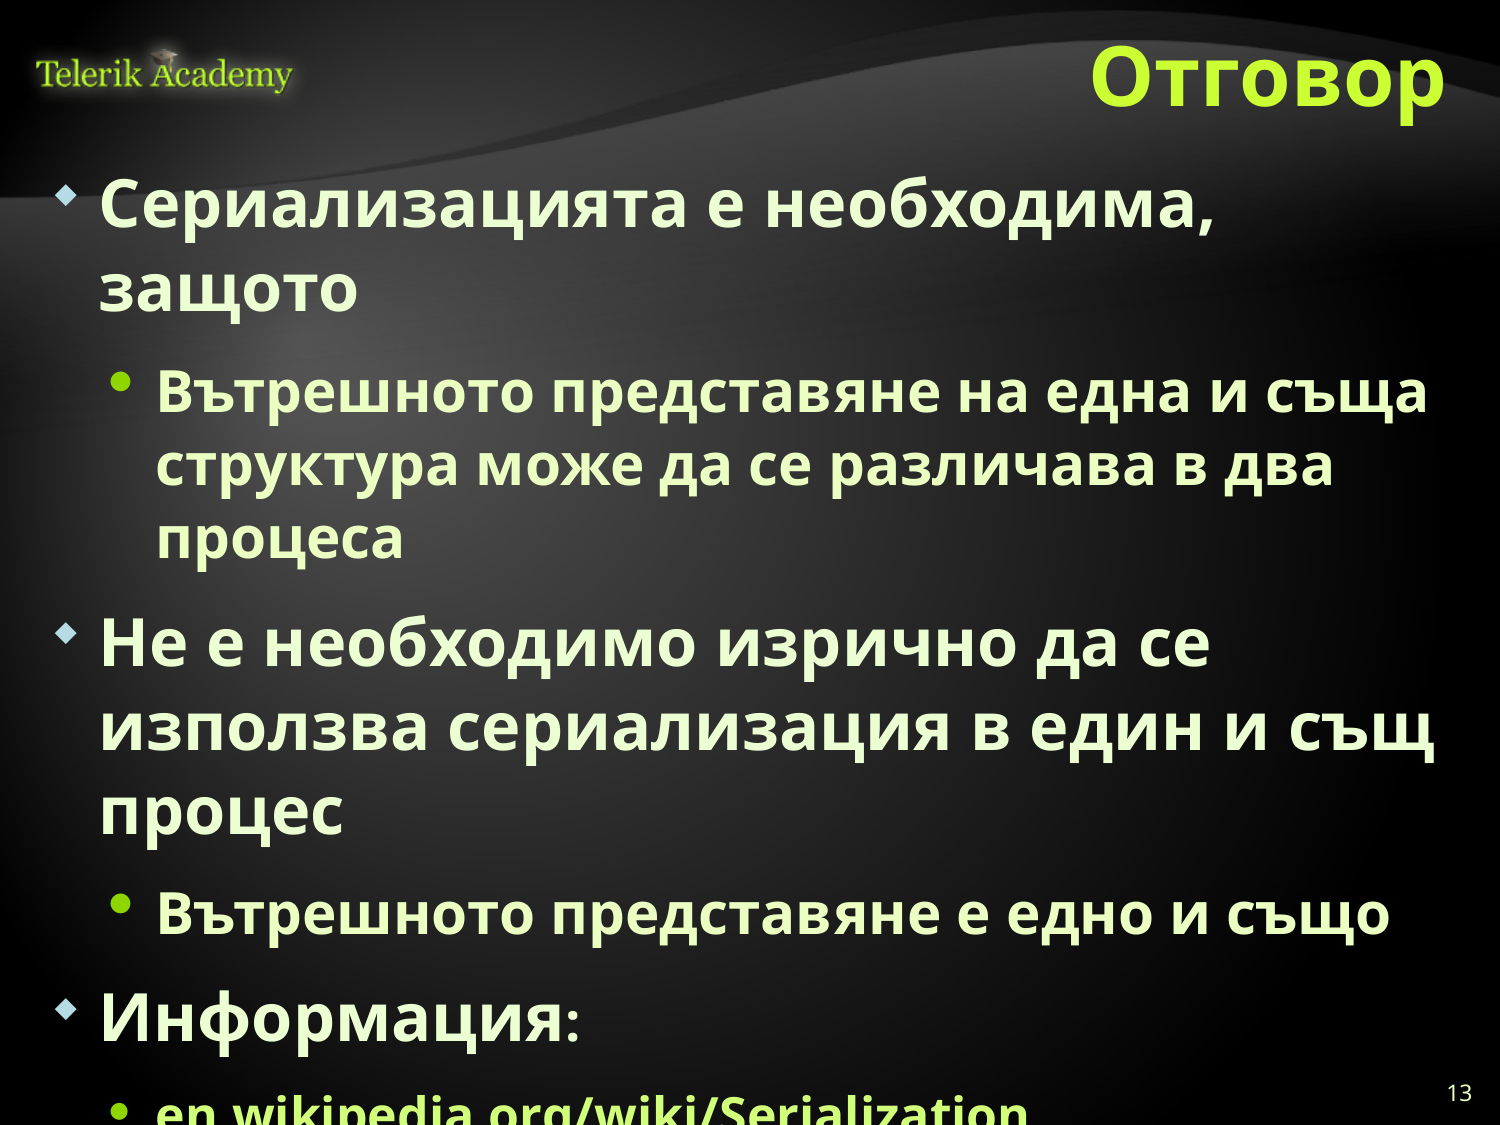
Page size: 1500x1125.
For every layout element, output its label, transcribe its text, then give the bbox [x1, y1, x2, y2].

list Сериализацията е необходима, защото Вътрешното представяне на една и съща структура може да се различава в два процеса Не е необходимо изрично да се използва сериализация в един и същ процес Вътрешното представяне е едно и също Информация: en.wikipedia.org/wiki/Serialization www.parashift.com/c++-faq-lite/serialize-overview.html [37, 149, 1488, 1100]
picture [0, 0, 1500, 1125]
title Отговор [300, 12, 1463, 149]
slide_number 13 [1412, 1074, 1488, 1113]
